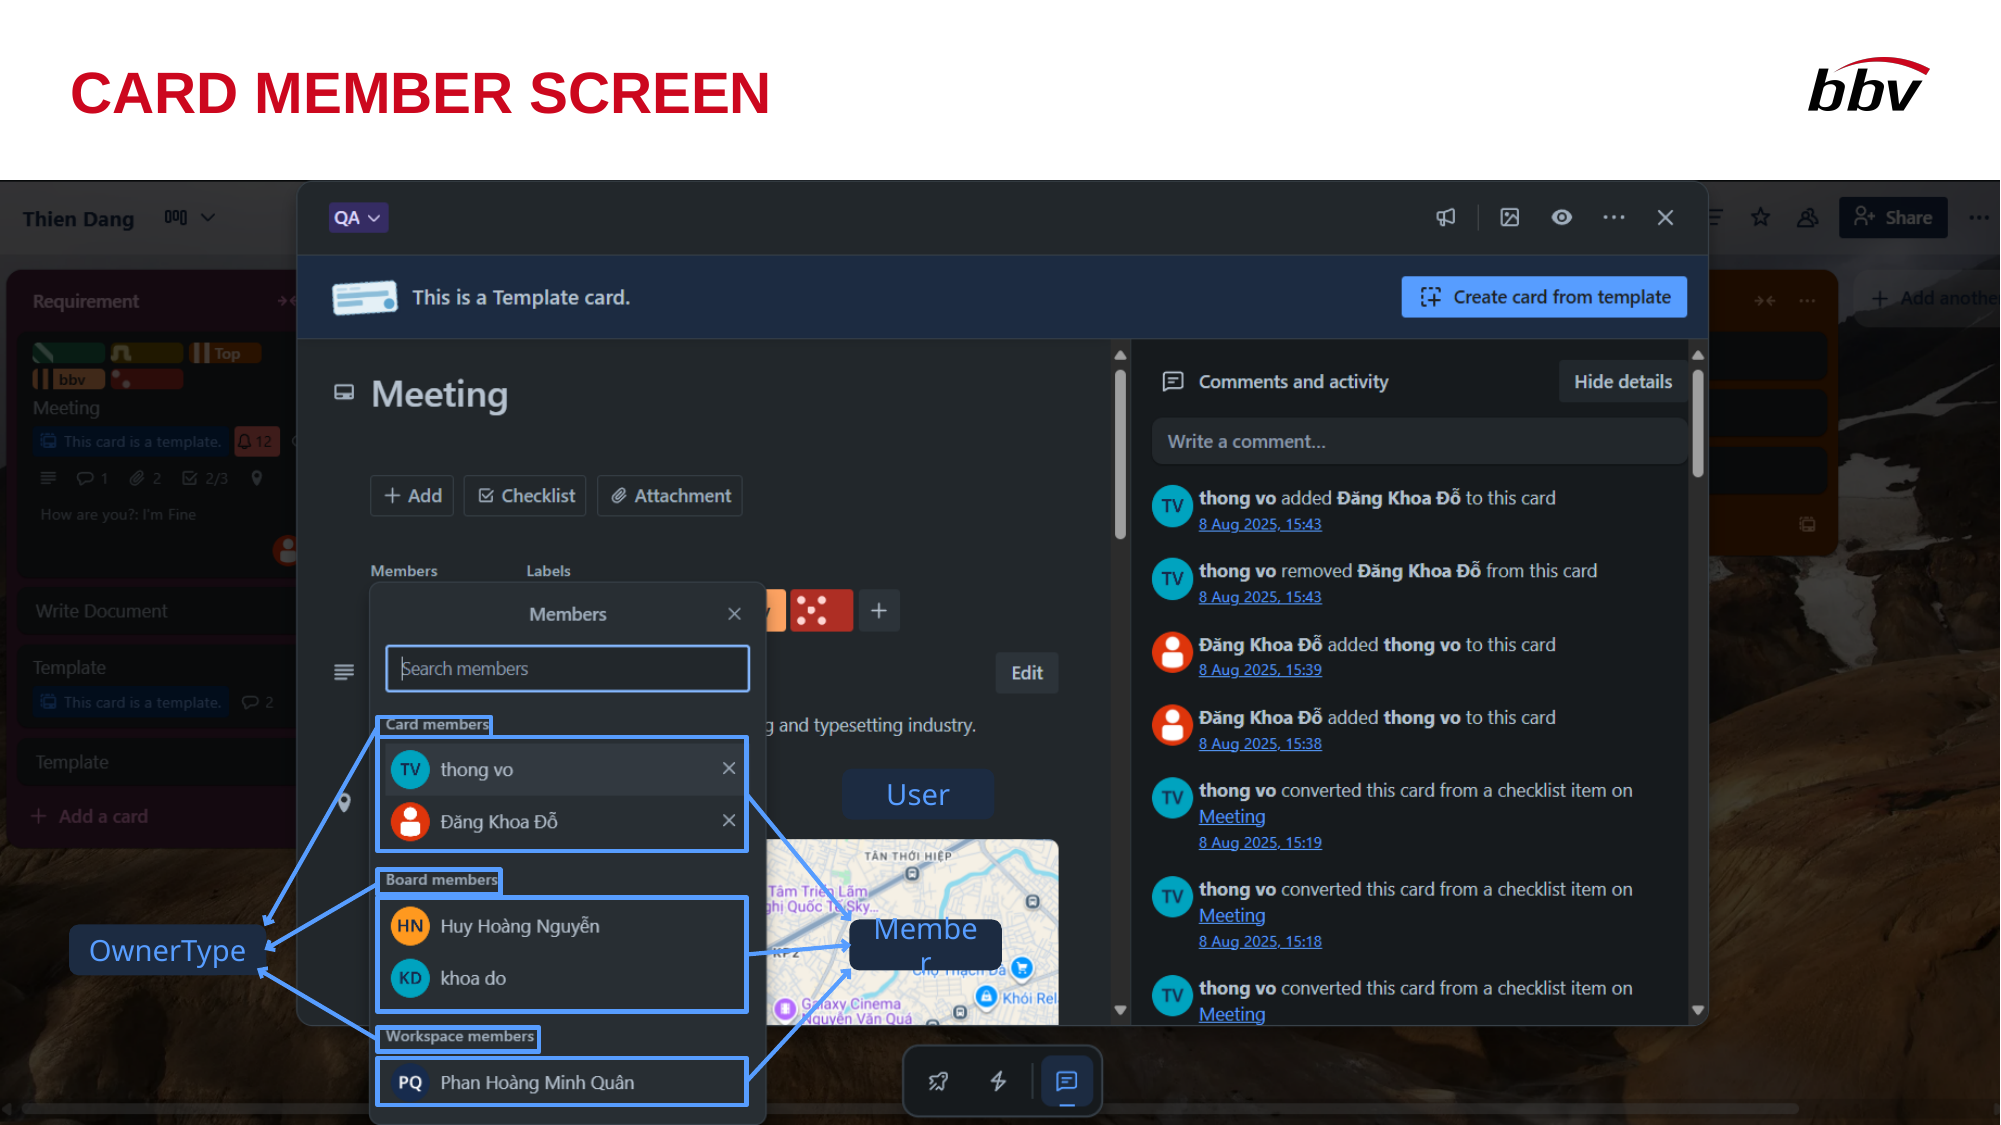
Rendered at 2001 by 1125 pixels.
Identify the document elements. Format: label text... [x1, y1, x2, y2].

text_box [264, 883, 378, 951]
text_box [496, 736, 1001, 969]
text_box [256, 968, 378, 1040]
picture [1808, 57, 1930, 111]
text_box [377, 968, 852, 1106]
picture [0, 179, 2000, 1125]
title CARD MEMBER SCREEN [70, 0, 1666, 176]
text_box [496, 897, 852, 967]
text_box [70, 716, 492, 974]
